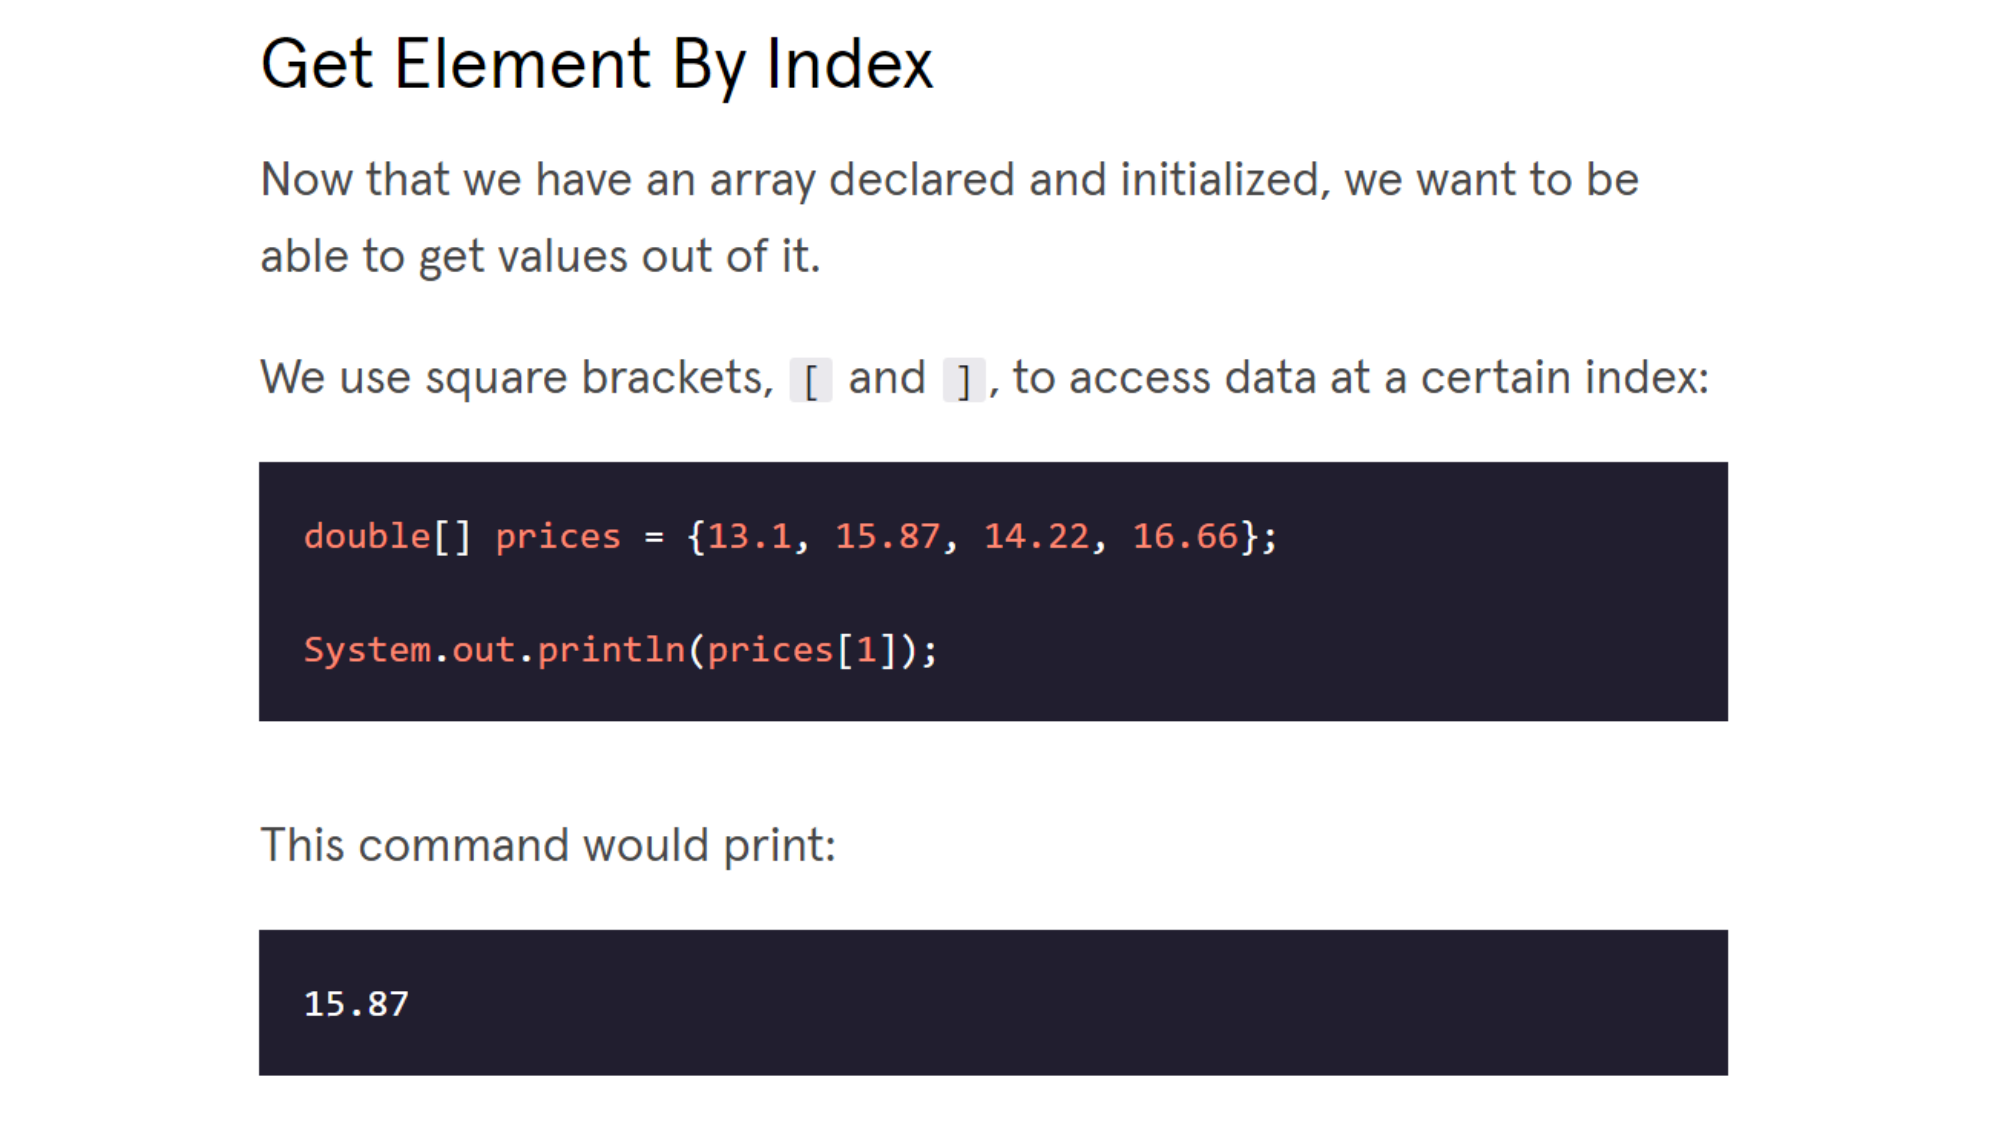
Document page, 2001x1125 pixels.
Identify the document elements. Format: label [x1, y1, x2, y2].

picture [221, 0, 1779, 1125]
